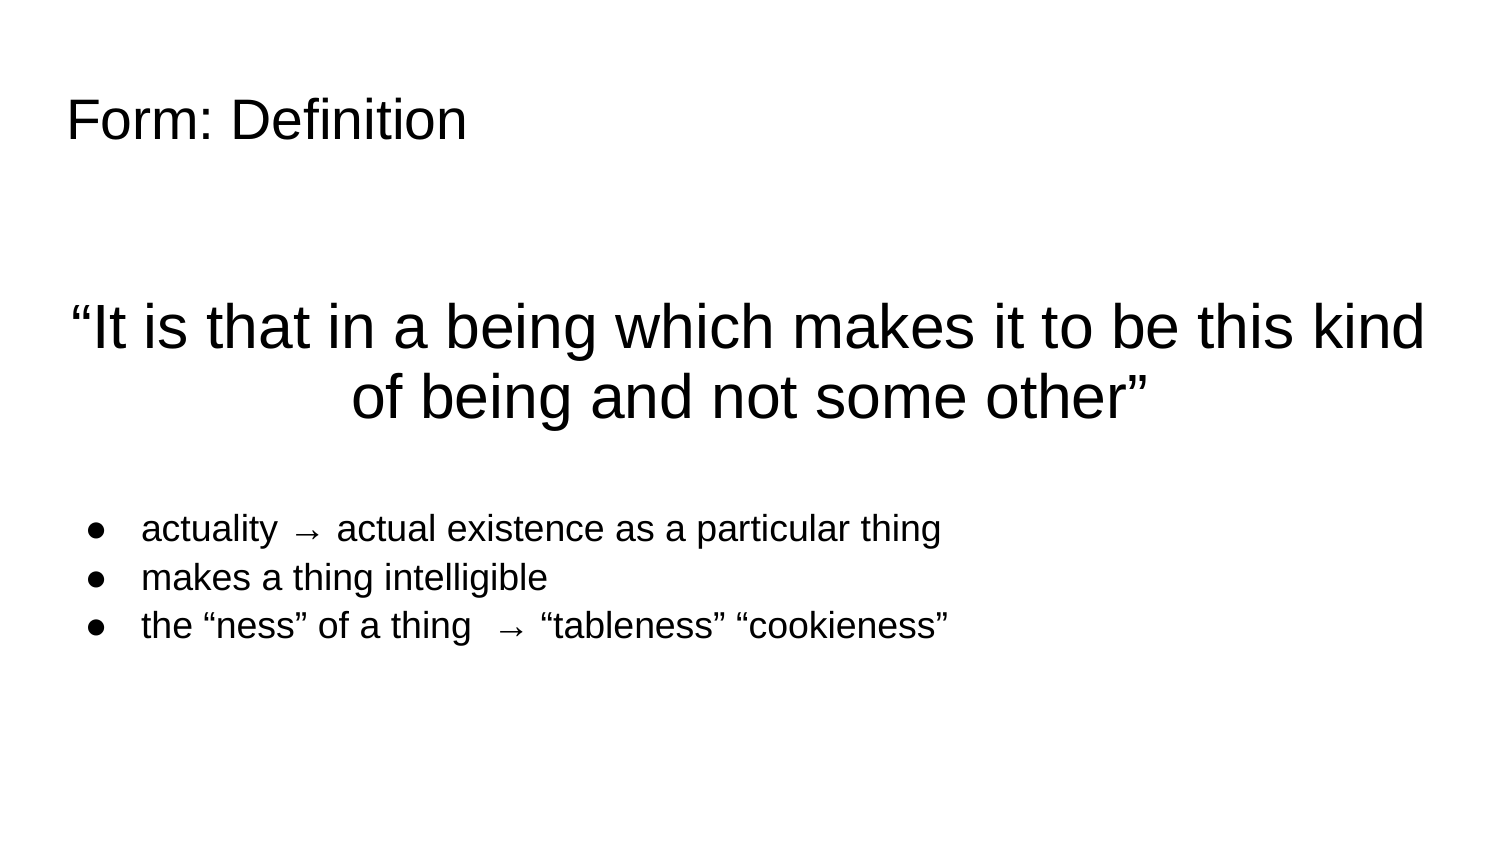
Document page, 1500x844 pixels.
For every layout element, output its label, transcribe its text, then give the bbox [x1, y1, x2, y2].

list “It is that in a being which makes it to be this kind of being and not some other” actuality → actual existence as a particular thing makes a thing intelligible the “ness” of a thing → “tableness” “cookieness” [51, 189, 1449, 750]
title Form: Definition [51, 72, 1449, 167]
